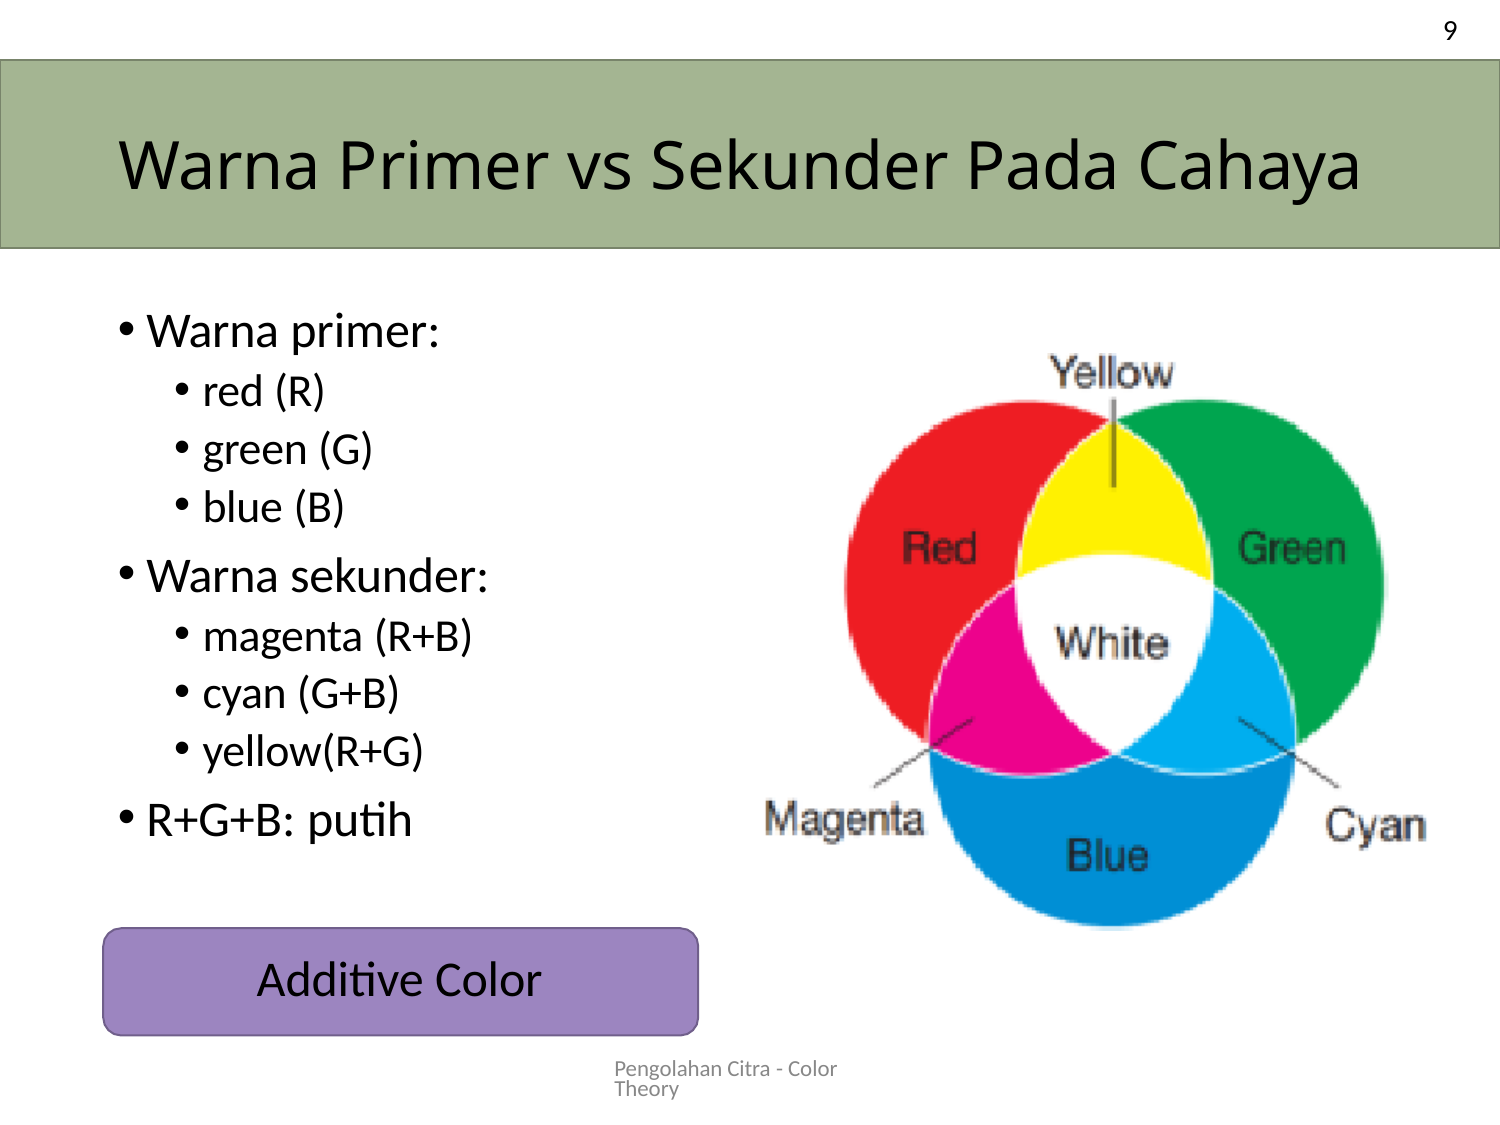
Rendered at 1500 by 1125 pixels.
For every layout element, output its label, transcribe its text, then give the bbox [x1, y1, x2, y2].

text_box [103, 928, 699, 1036]
title Warna Primer vs Sekunder Pada Cahaya [0, 60, 1500, 249]
text_box Warna primer: red (R) green (G) blue (B) Warna sekunder: magenta (R+B) cyan (G+B) yellow(R+G) R+G+B: putih Additive Color [115, 291, 547, 1007]
text_box [763, 353, 1428, 931]
slide_number Pengolahan Citra - Color Theory [612, 1061, 889, 1125]
text_box 9 [1440, 8, 1460, 46]
